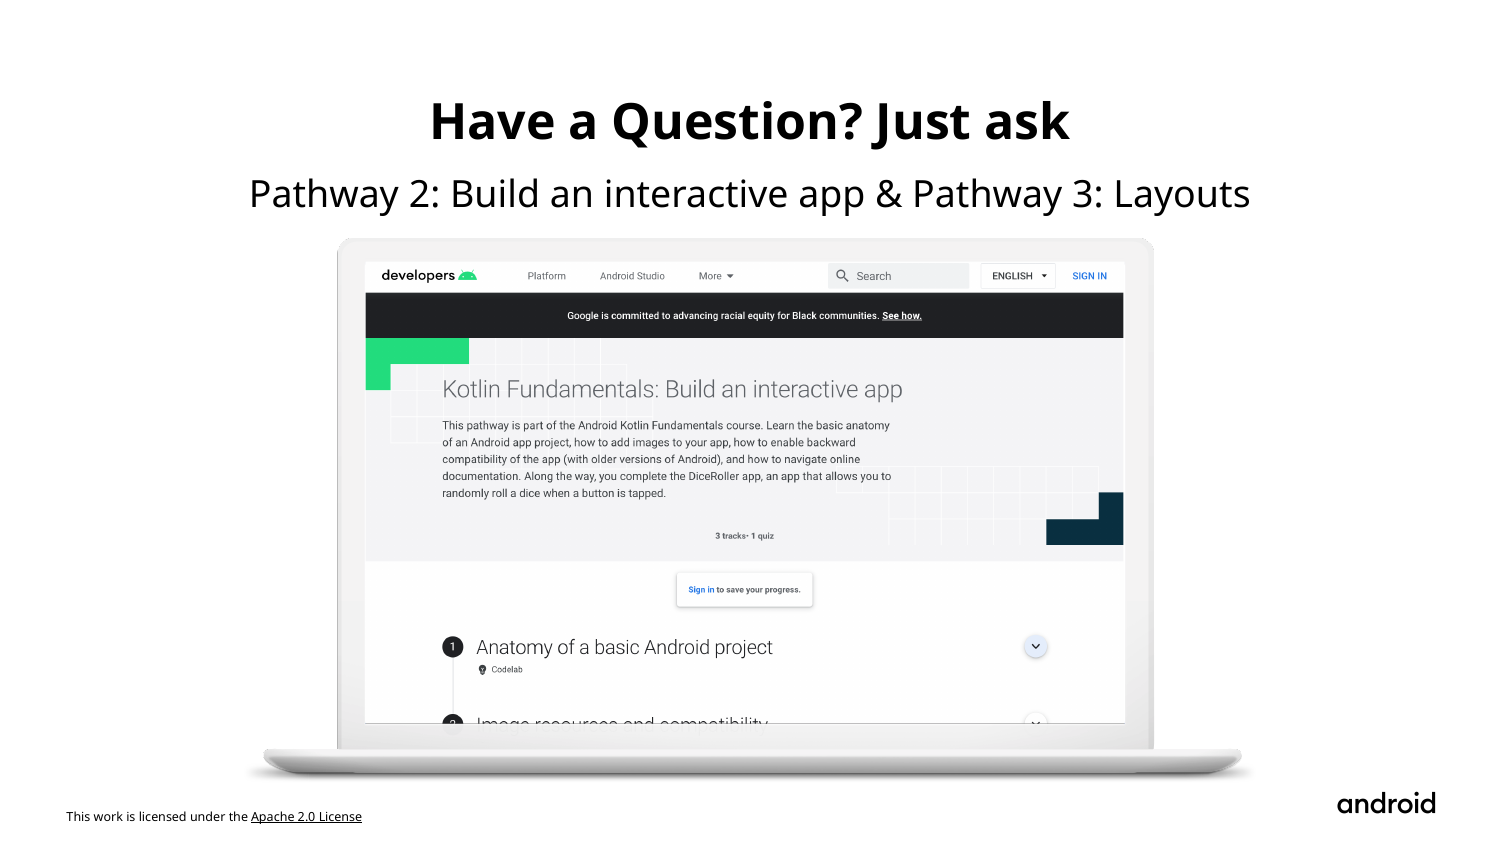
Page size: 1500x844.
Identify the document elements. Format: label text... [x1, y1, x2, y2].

picture [1334, 788, 1438, 817]
text_box Pathway 2: Build an interactive app & Pathway 3: Layouts [168, 155, 1333, 258]
picture [178, 174, 1321, 844]
title Have a Question? Just ask [399, 74, 1101, 155]
